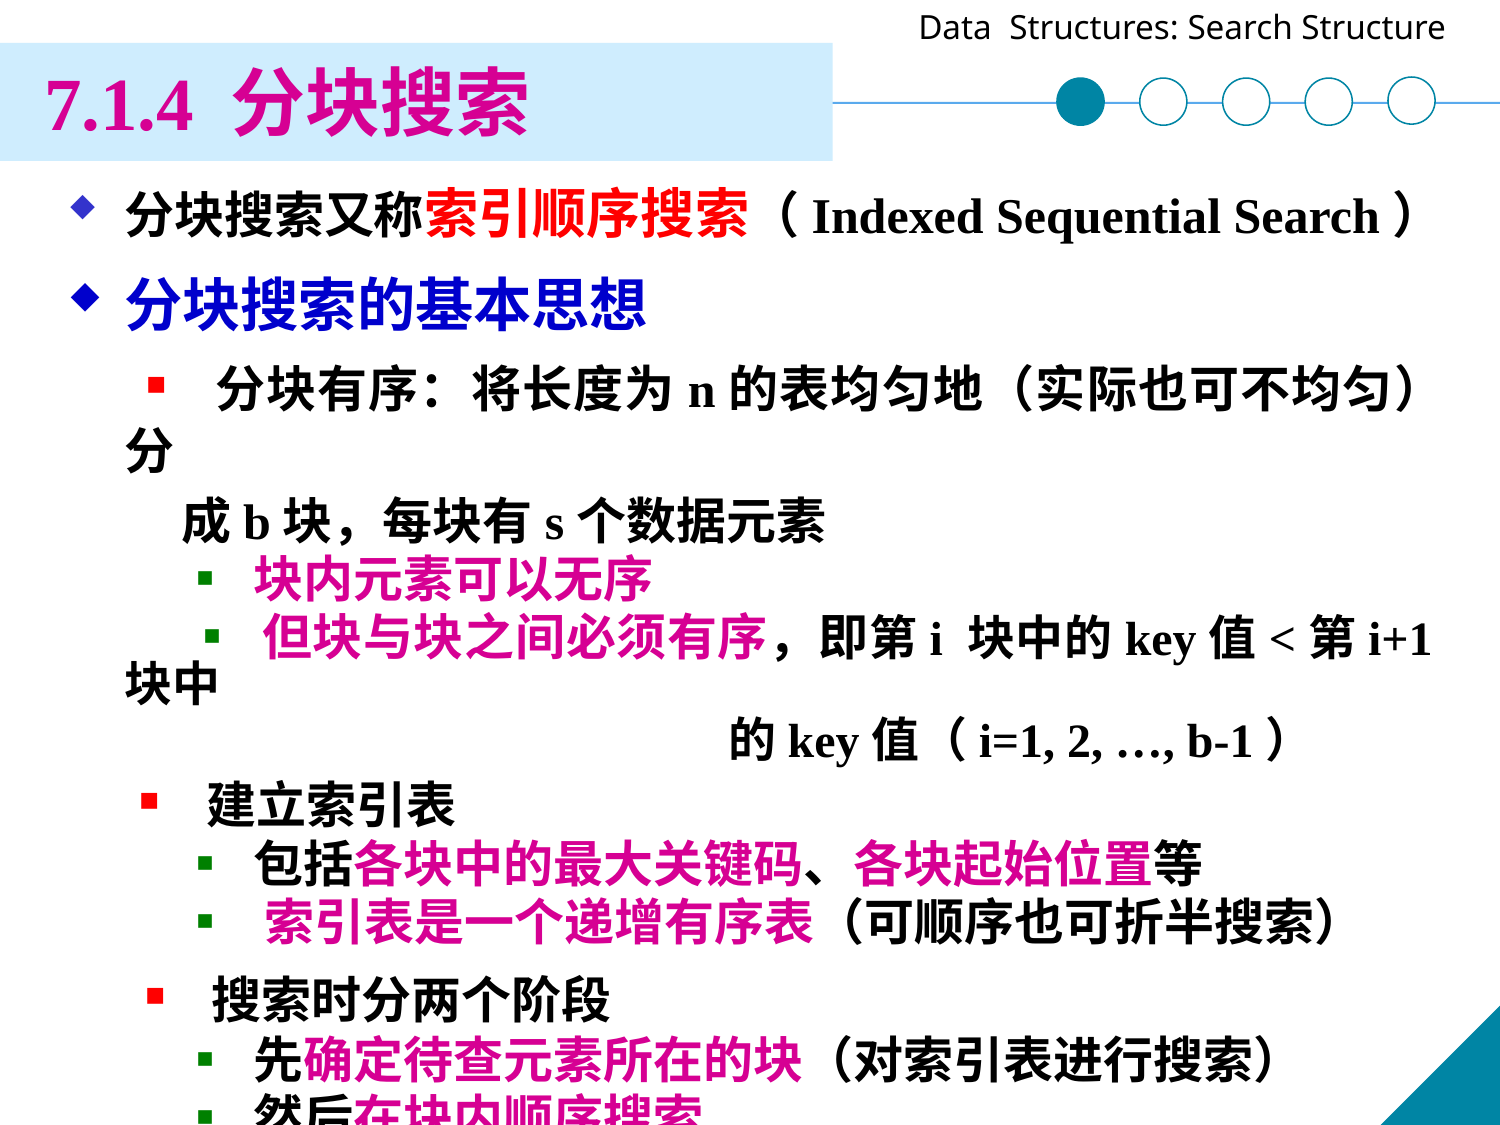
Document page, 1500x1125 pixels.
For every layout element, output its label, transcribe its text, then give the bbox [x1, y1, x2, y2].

text_box [1305, 78, 1353, 126]
text_box [1387, 77, 1436, 125]
text_box 7.1.4 分块搜索 [29, 44, 945, 157]
text_box [1056, 78, 1105, 126]
text_box 分块搜索又称索引顺序搜索（Indexed Sequential Search） 分块搜索的基本思想 ▪ 分块有序：将长度为n的表均匀地（实际也可不均匀）分 成b块，每块有s个数据元素 ▪ 块内元素可以无序 ▪ 但块与块之间必须有序，即第i 块中的key值<第i+1块中 的key值（i=1, 2, …, b-1） ▪ 建立索引表 ▪ 包括各块中的最大关键码、各块起始位置等 ▪ 索引表是一个递增有序表（可顺序也可折半搜索） ▪ 搜索时分两个阶段 ▪ 先确定待查元素所在的块（对索引表进行搜索） ▪ 然后在块内顺序搜索 [53, 184, 1459, 1094]
text_box [1139, 78, 1187, 126]
text_box [1222, 78, 1270, 126]
